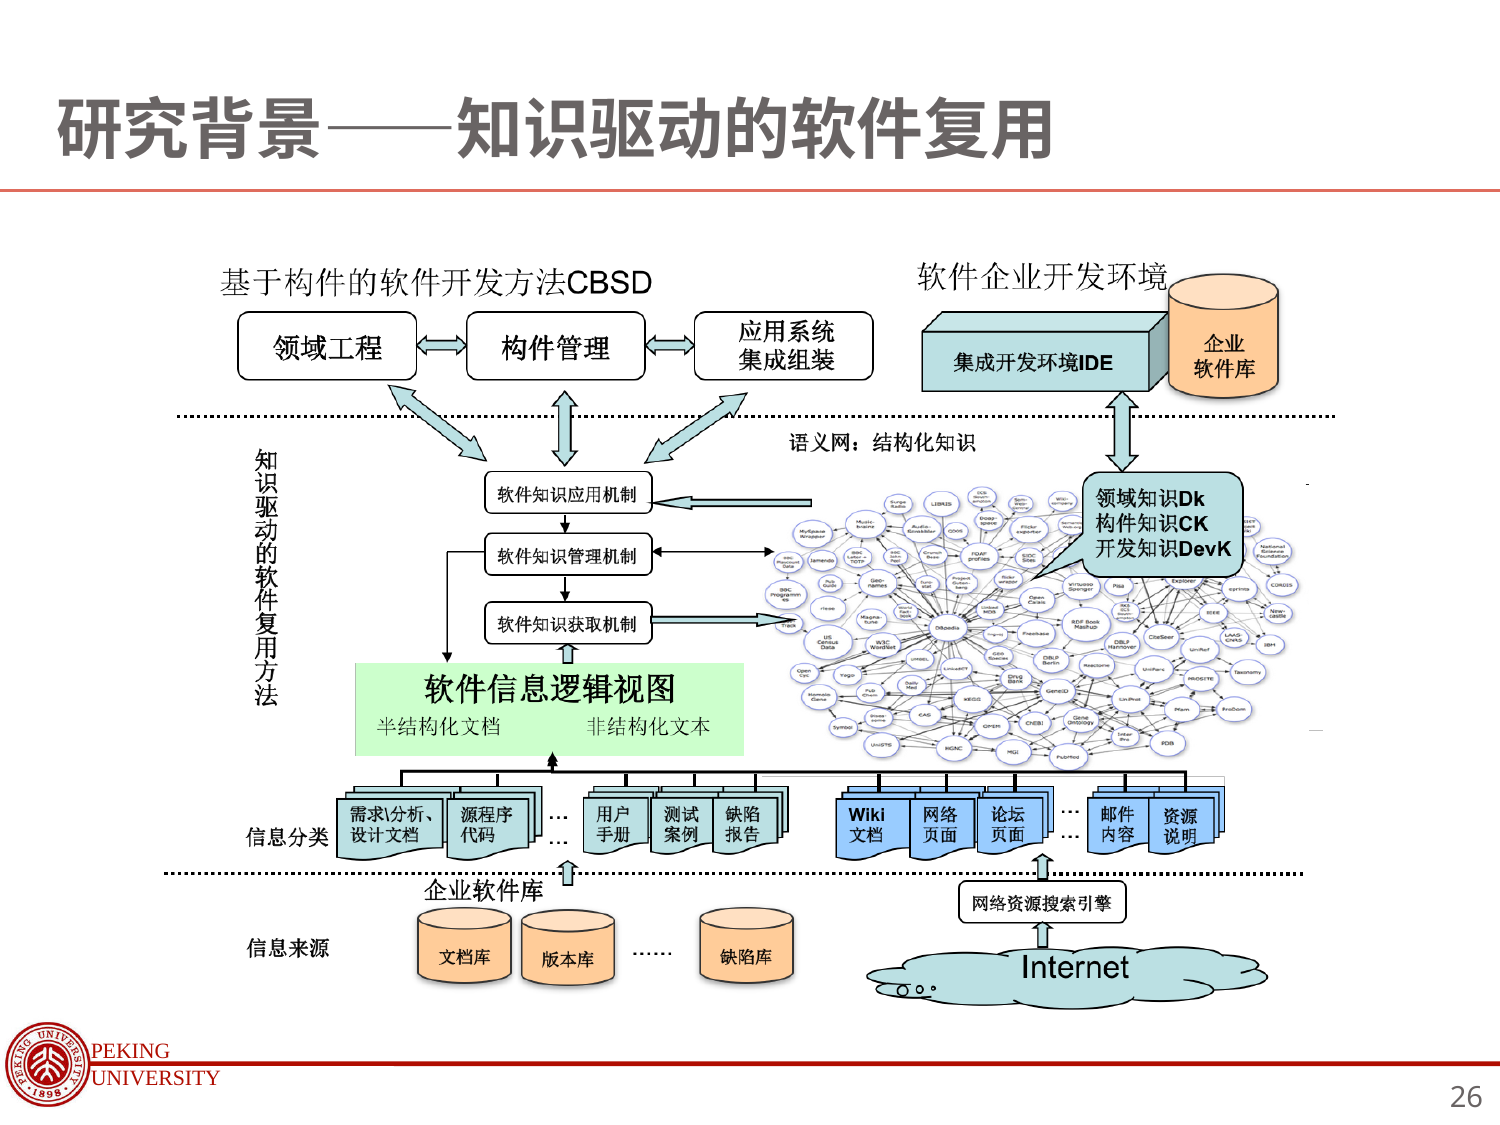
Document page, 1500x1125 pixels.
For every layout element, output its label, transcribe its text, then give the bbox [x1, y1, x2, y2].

slide_number 26 [1435, 1070, 1500, 1125]
picture [163, 242, 1336, 1010]
picture [0, 1016, 95, 1111]
title 研究背景——知识驱动的软件复用 [41, 19, 1459, 183]
